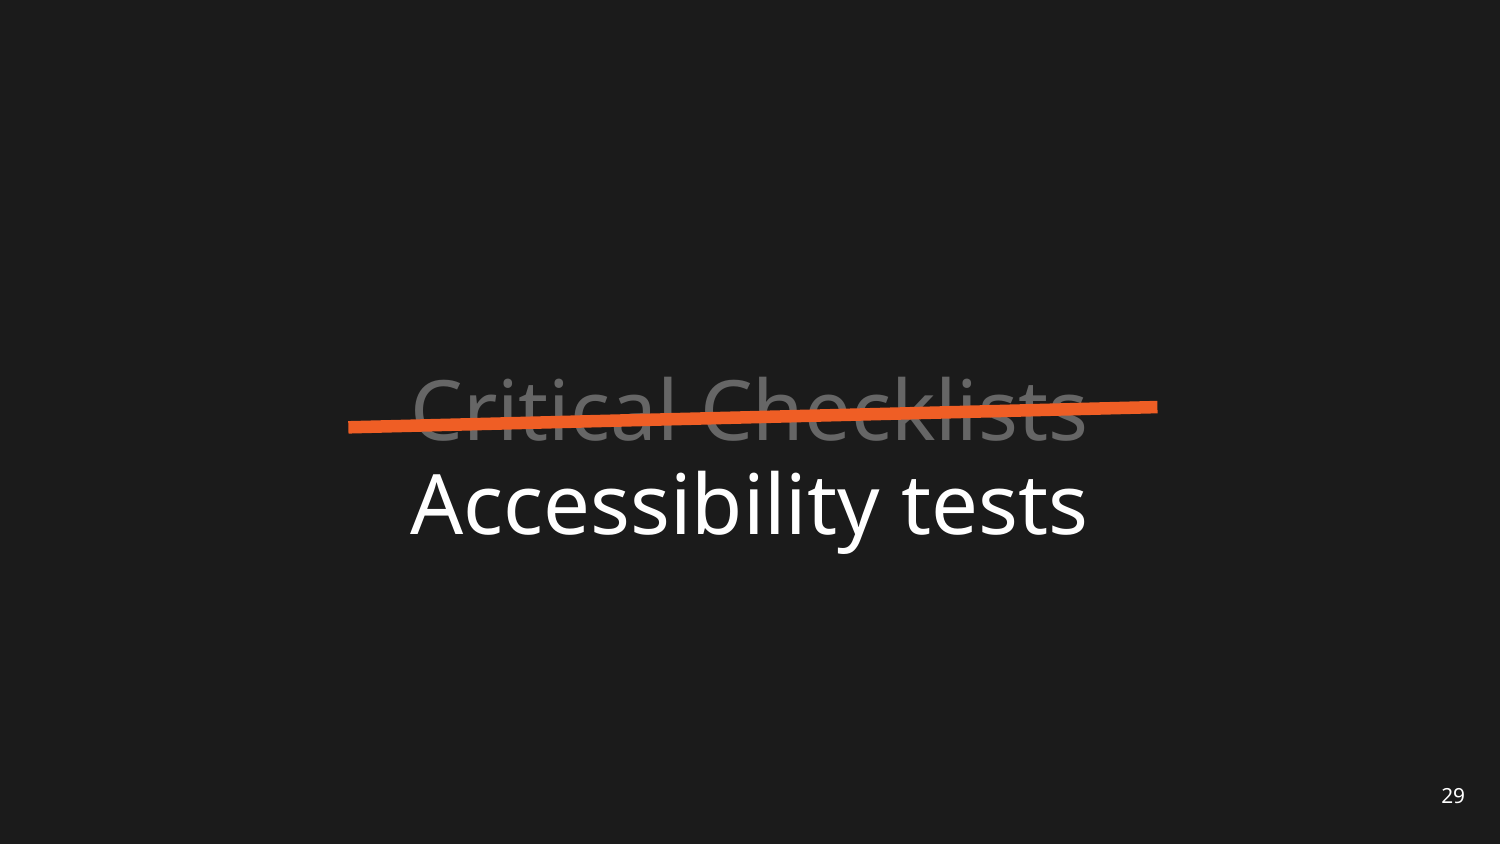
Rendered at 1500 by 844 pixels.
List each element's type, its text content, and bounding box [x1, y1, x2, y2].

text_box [348, 406, 1158, 428]
slide_number 29 [1389, 764, 1480, 830]
title Critical Checklists Accessibility tests [51, 161, 1449, 757]
